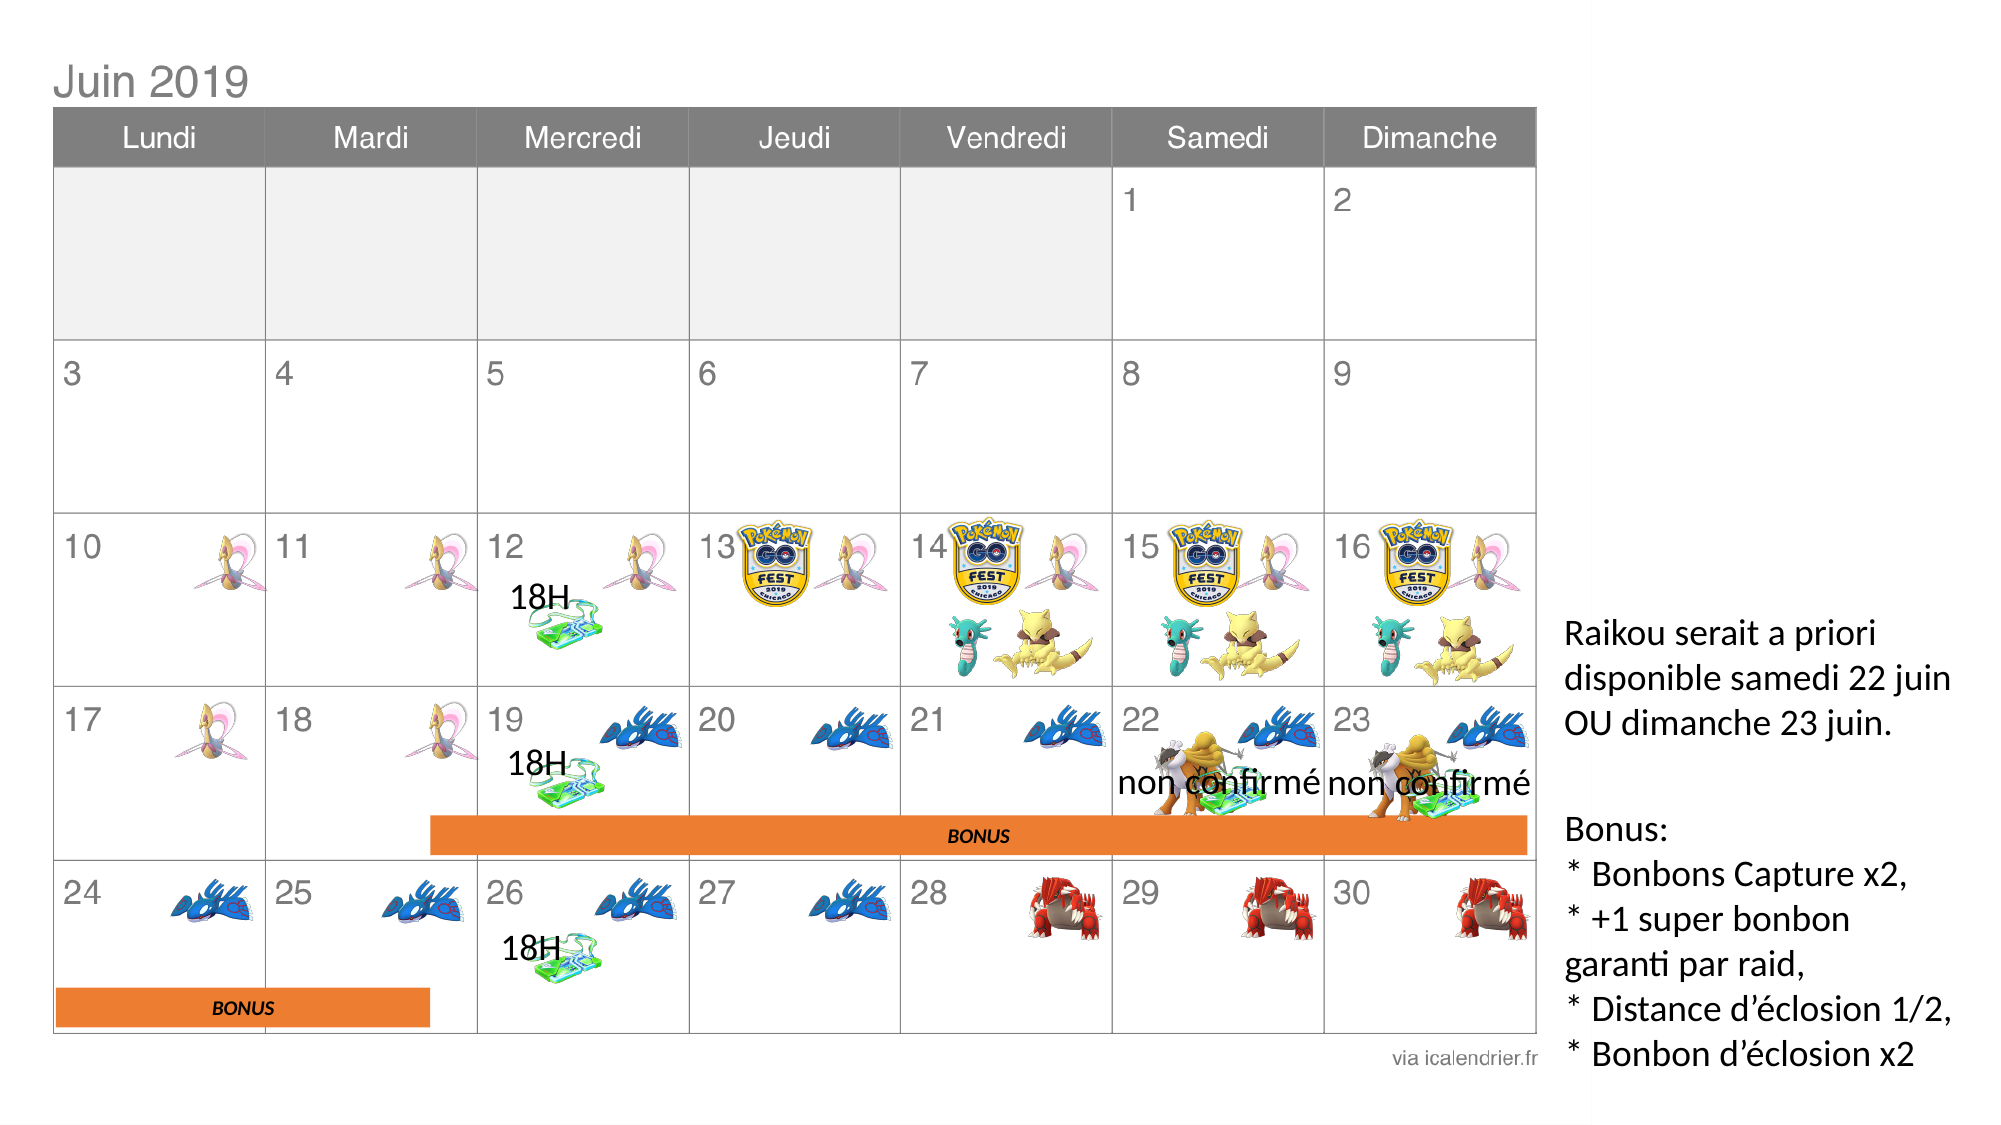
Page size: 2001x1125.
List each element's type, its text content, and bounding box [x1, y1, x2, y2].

text_box Raikou serait a priori disponible samedi 22 juin OU dimanche 23 juin. [1592, 600, 1979, 751]
picture [0, 0, 1592, 1125]
text_box Bonus: * Bonbons Capture x2, * +1 super bonbon garanti par raid, * Distance d’éclosion 1/2, * Bonbon d’éclosion x2 [1592, 796, 1980, 1081]
